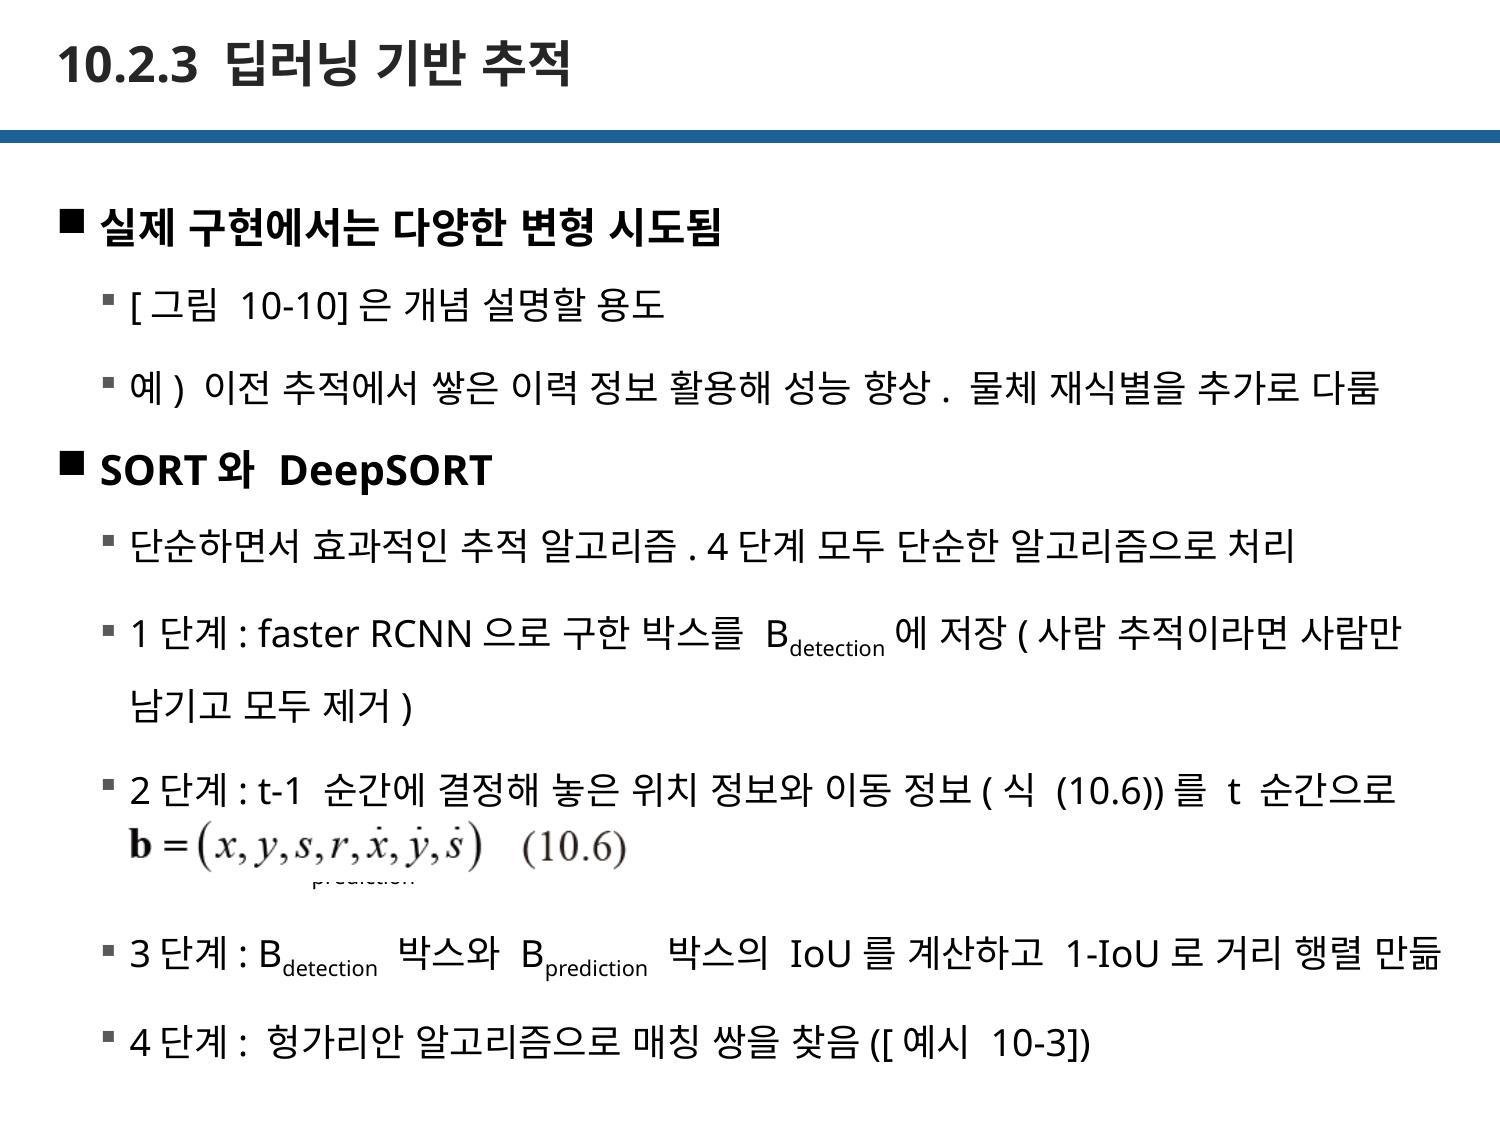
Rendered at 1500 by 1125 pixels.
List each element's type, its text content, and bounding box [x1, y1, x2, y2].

list 실제 구현에서는 다양한 변형 시도됨 [그림 10-10]은 개념 설명할 용도 예) 이전 추적에서 쌓은 이력 정보 활용해 성능 향상. 물체 재식별을 추가로 다룸 SORT와 DeepSORT 단순하면서 효과적인 추적 알고리즘. 4단계 모두 단순한 알고리즘으로 처리 1단계: faster RCNN으로 구한 박스를 Bdetection에 저장(사람 추적이라면 사람만 남기고 모두 제거) 2단계: t-1 순간에 결정해 놓은 위치 정보와 이동 정보(식 (10.6))를 t 순간으로 예측하여 Bprediction에 저장 3단계: Bdetection 박스와 Bprediction 박스의 IoU를 계산하고 1-IoU로 거리 행렬 만듦 4단계: 헝가리안 알고리즘으로 매칭 쌍을 찾음([예시 10-3]) [41, 169, 1500, 1067]
title 10.2.3 딥러닝 기반 추적 [41, 17, 1282, 108]
picture [123, 817, 633, 882]
